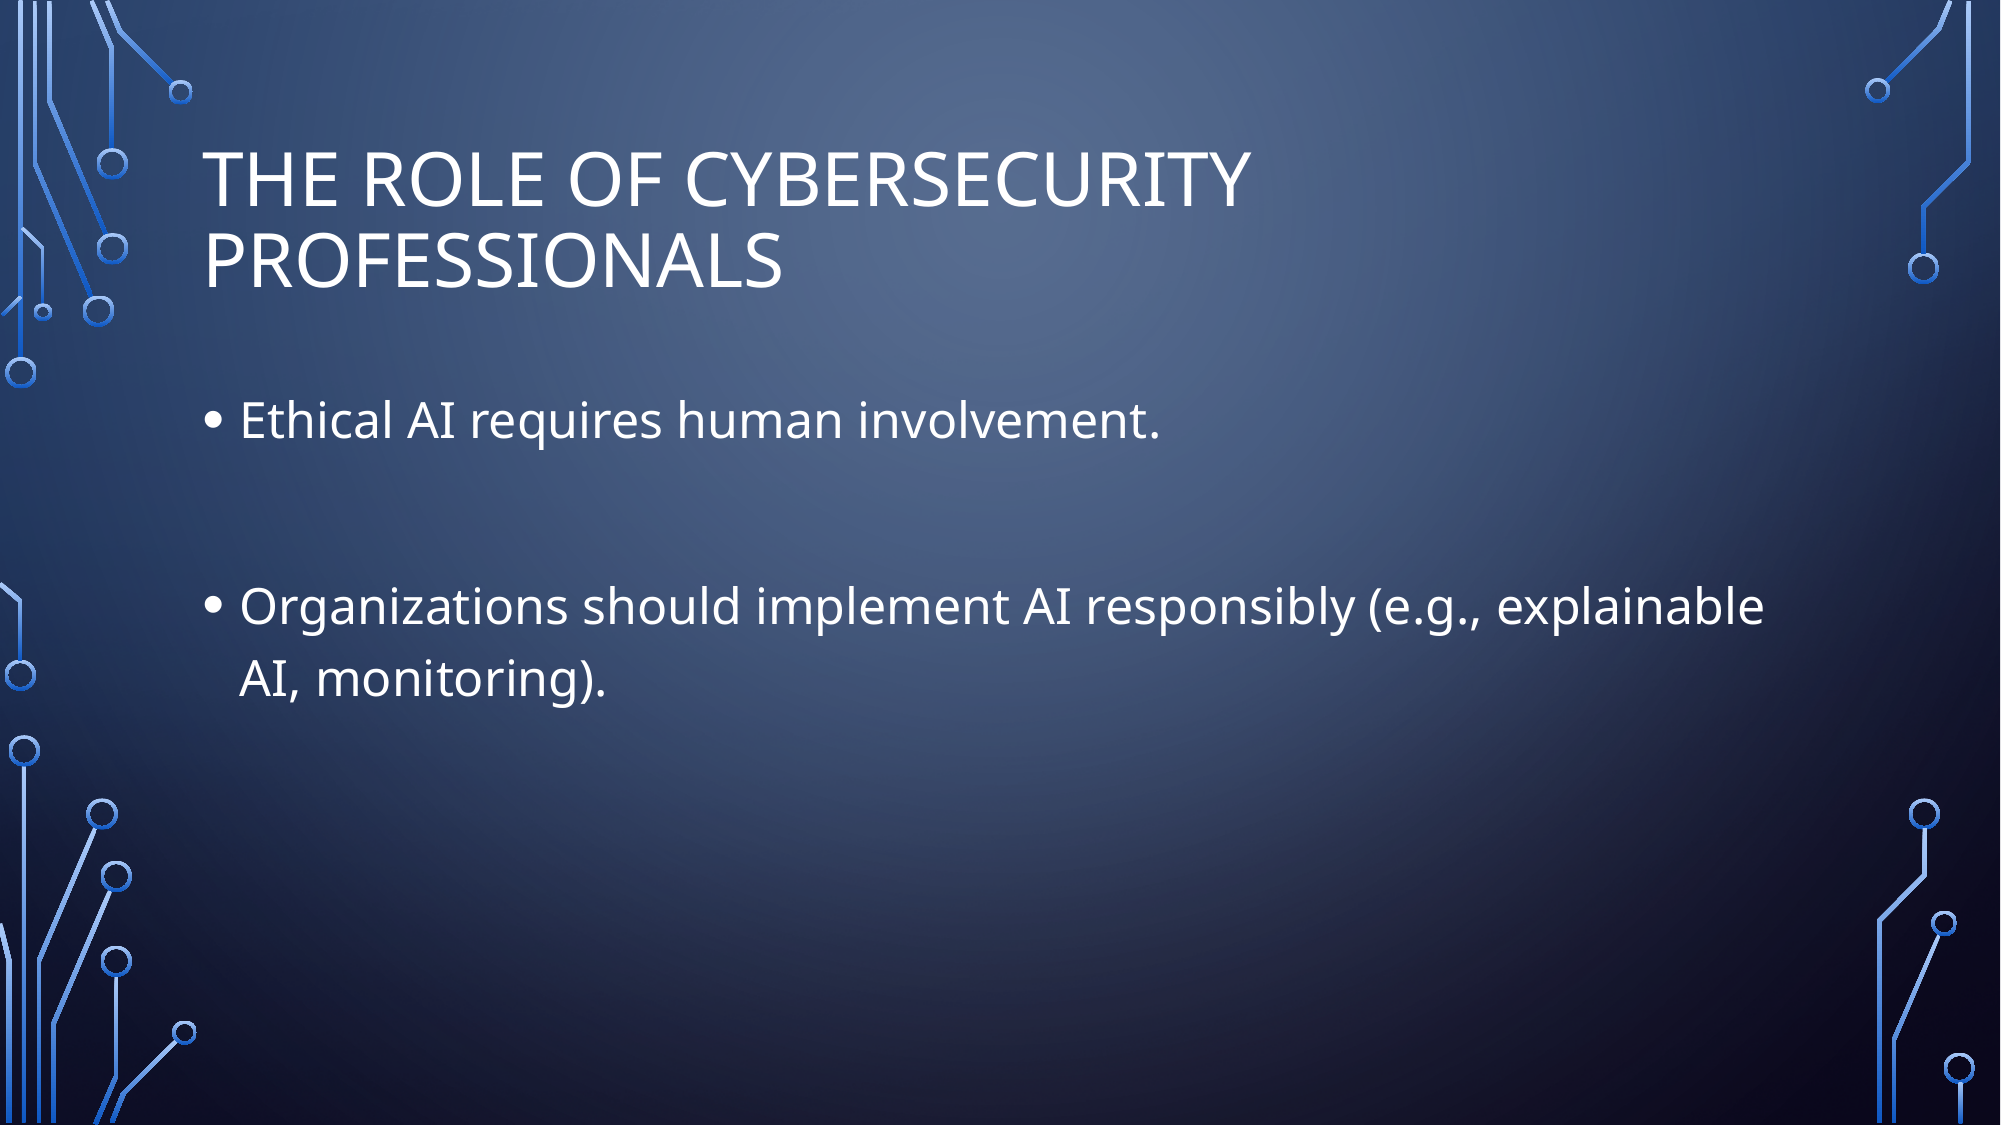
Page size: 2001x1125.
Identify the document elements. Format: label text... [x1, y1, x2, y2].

title The Role of Cybersecurity Professionals [187, 101, 1813, 344]
list Ethical AI requires human involvement. Organizations should implement AI responsibly (e.g., explainable AI, monitoring). [187, 369, 1813, 950]
